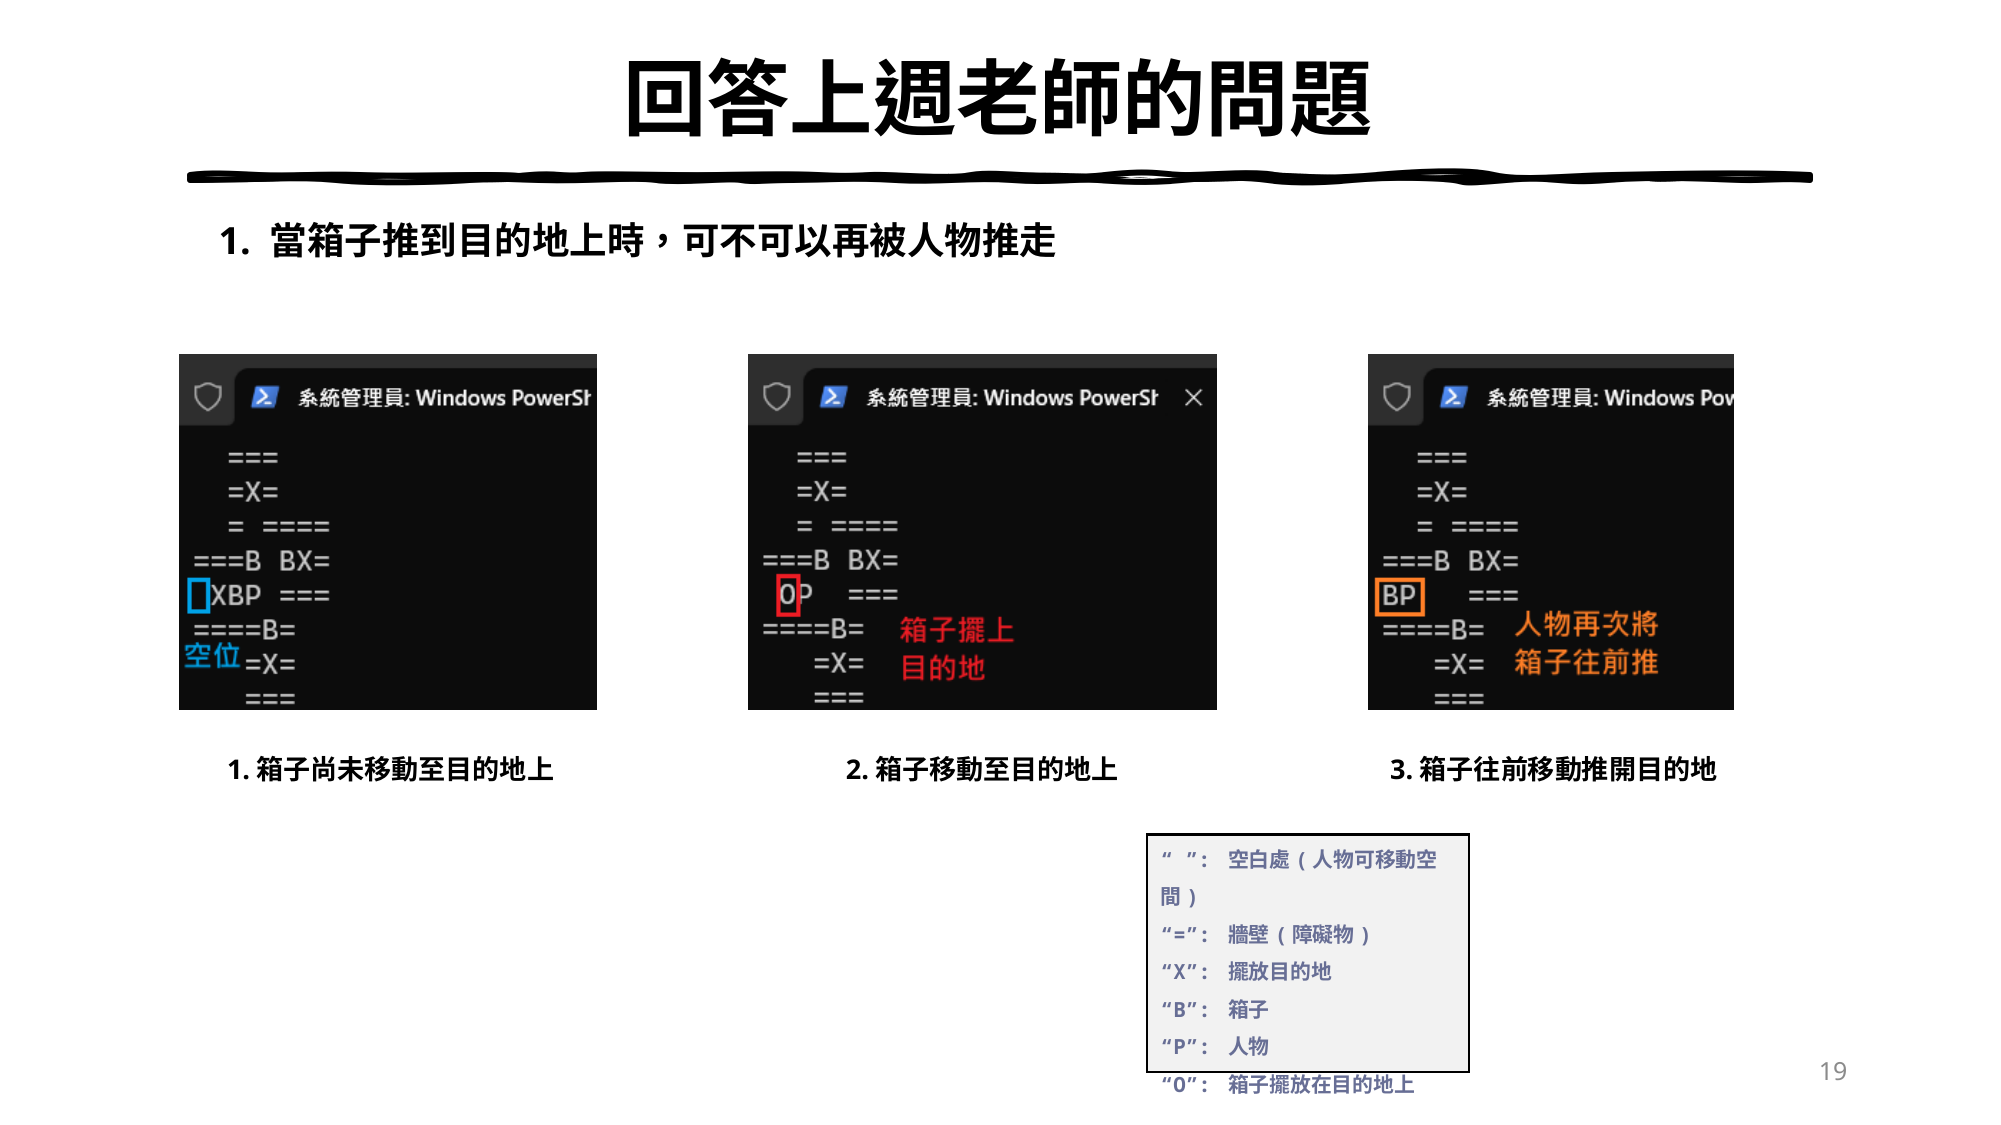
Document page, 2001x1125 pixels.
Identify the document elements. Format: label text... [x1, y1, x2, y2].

picture [179, 154, 1821, 196]
text_box “ ”: 空白處(人物可移動空間) “=”: 牆壁(障礙物) “X”: 擺放目的地 “B”: 箱子 “P”: 人物 “O”: 箱子擺放在目的地上 [1145, 826, 1470, 1104]
text_box 1. 當箱子推到目的地上時，可不可以再被人物推走 [203, 210, 1073, 270]
text_box 3.箱子往前移動推開目的地 [1375, 745, 1734, 793]
picture [1367, 354, 1734, 710]
text_box 1.箱子尚未移動至目的地上 [212, 745, 571, 793]
text_box 回答上週老師的問題 [608, 38, 1392, 154]
picture [748, 354, 1217, 710]
picture [179, 354, 597, 710]
slide_number 19 [1470, 1042, 1863, 1103]
text_box 2.箱子移動至目的地上 [831, 745, 1190, 793]
